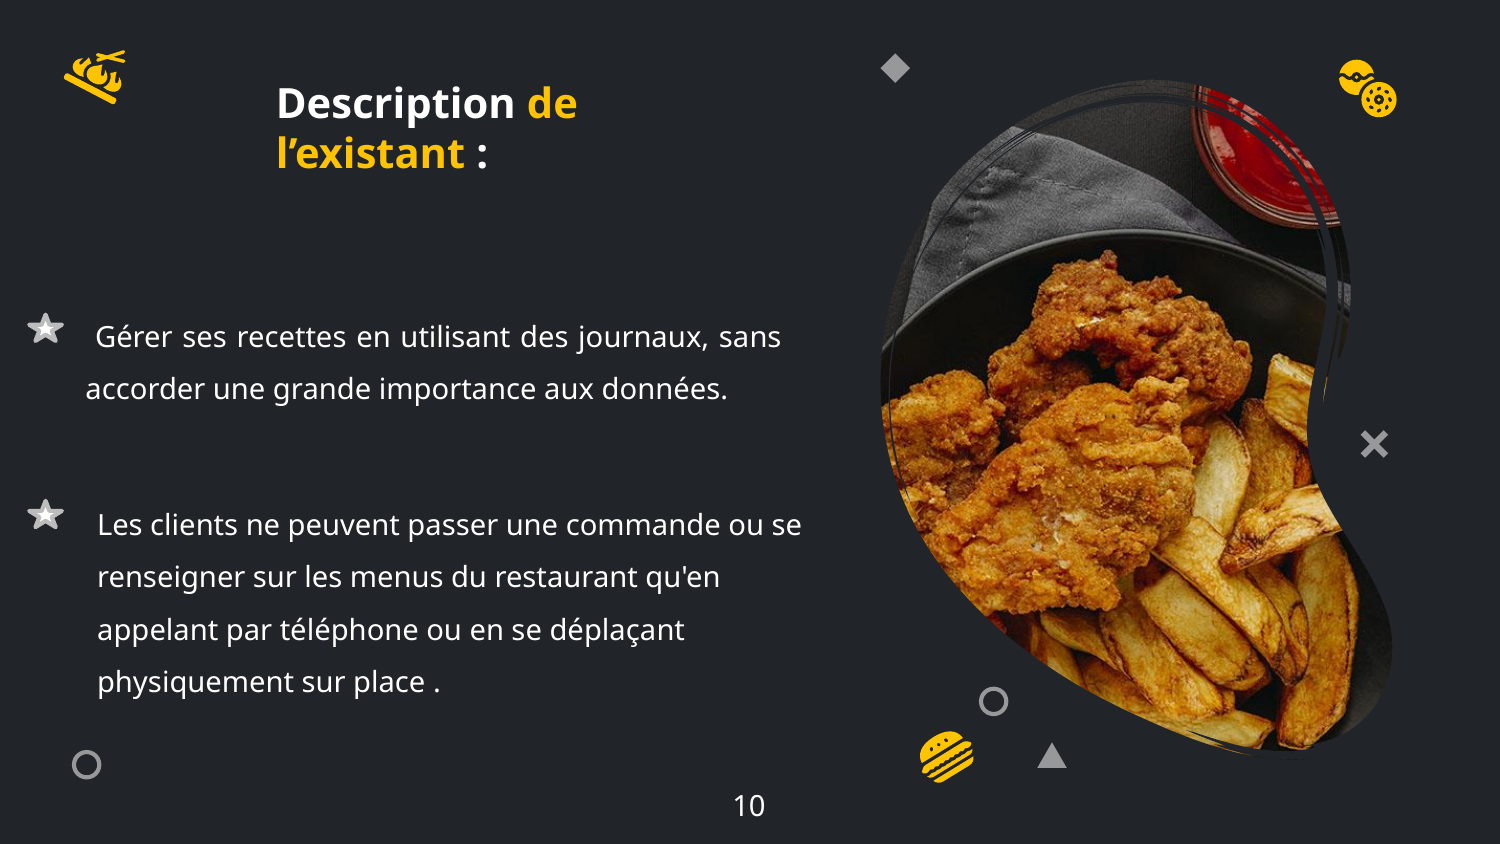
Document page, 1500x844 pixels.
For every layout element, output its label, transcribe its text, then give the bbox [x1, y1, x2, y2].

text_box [1338, 59, 1397, 118]
text_box 10 [684, 780, 774, 830]
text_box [916, 733, 975, 777]
text_box Les clients ne peuvent passer une commande ou se renseigner sur les menus du restaurant qu'en appelant par téléphone ou en se déplaçant physiquement sur place . [82, 481, 774, 707]
text_box [27, 498, 64, 529]
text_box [779, 1, 1498, 844]
text_box Gérer ses recettes en utilisant des journaux, sans accorder une grande importance aux données. [70, 293, 774, 414]
text_box [27, 312, 64, 343]
title Description de l’existant : [260, 94, 774, 160]
